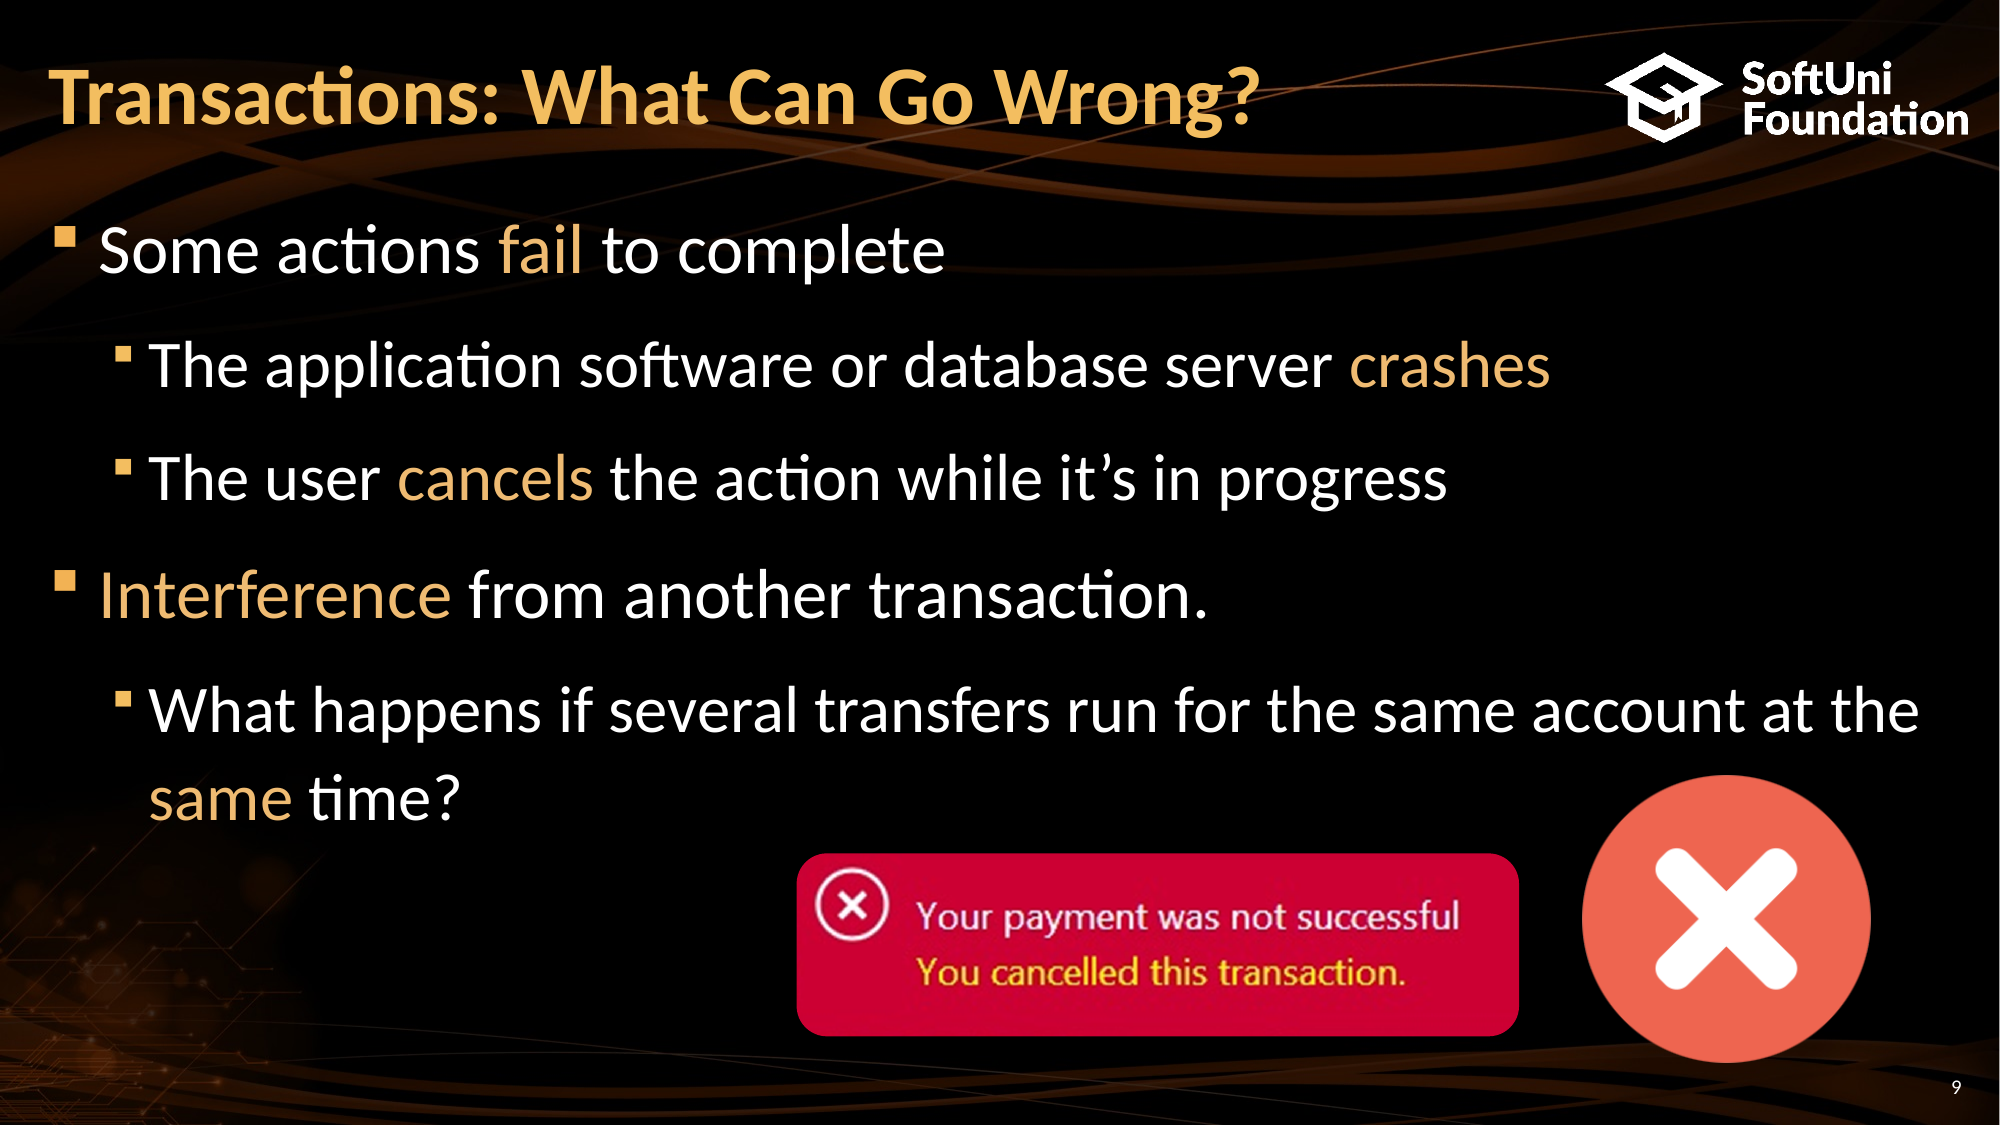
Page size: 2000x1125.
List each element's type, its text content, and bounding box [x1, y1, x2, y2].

picture [0, 0, 2000, 1125]
list Some actions fail to complete The application software or database server crashes The user cancels the action while it’s in progress Interference from another transaction. What happens if several transfers run for the same account at the same time? [31, 188, 1968, 1103]
slide_number 9 [1897, 1070, 1968, 1103]
title Transactions: What Can Go Wrong? [30, 6, 1602, 189]
